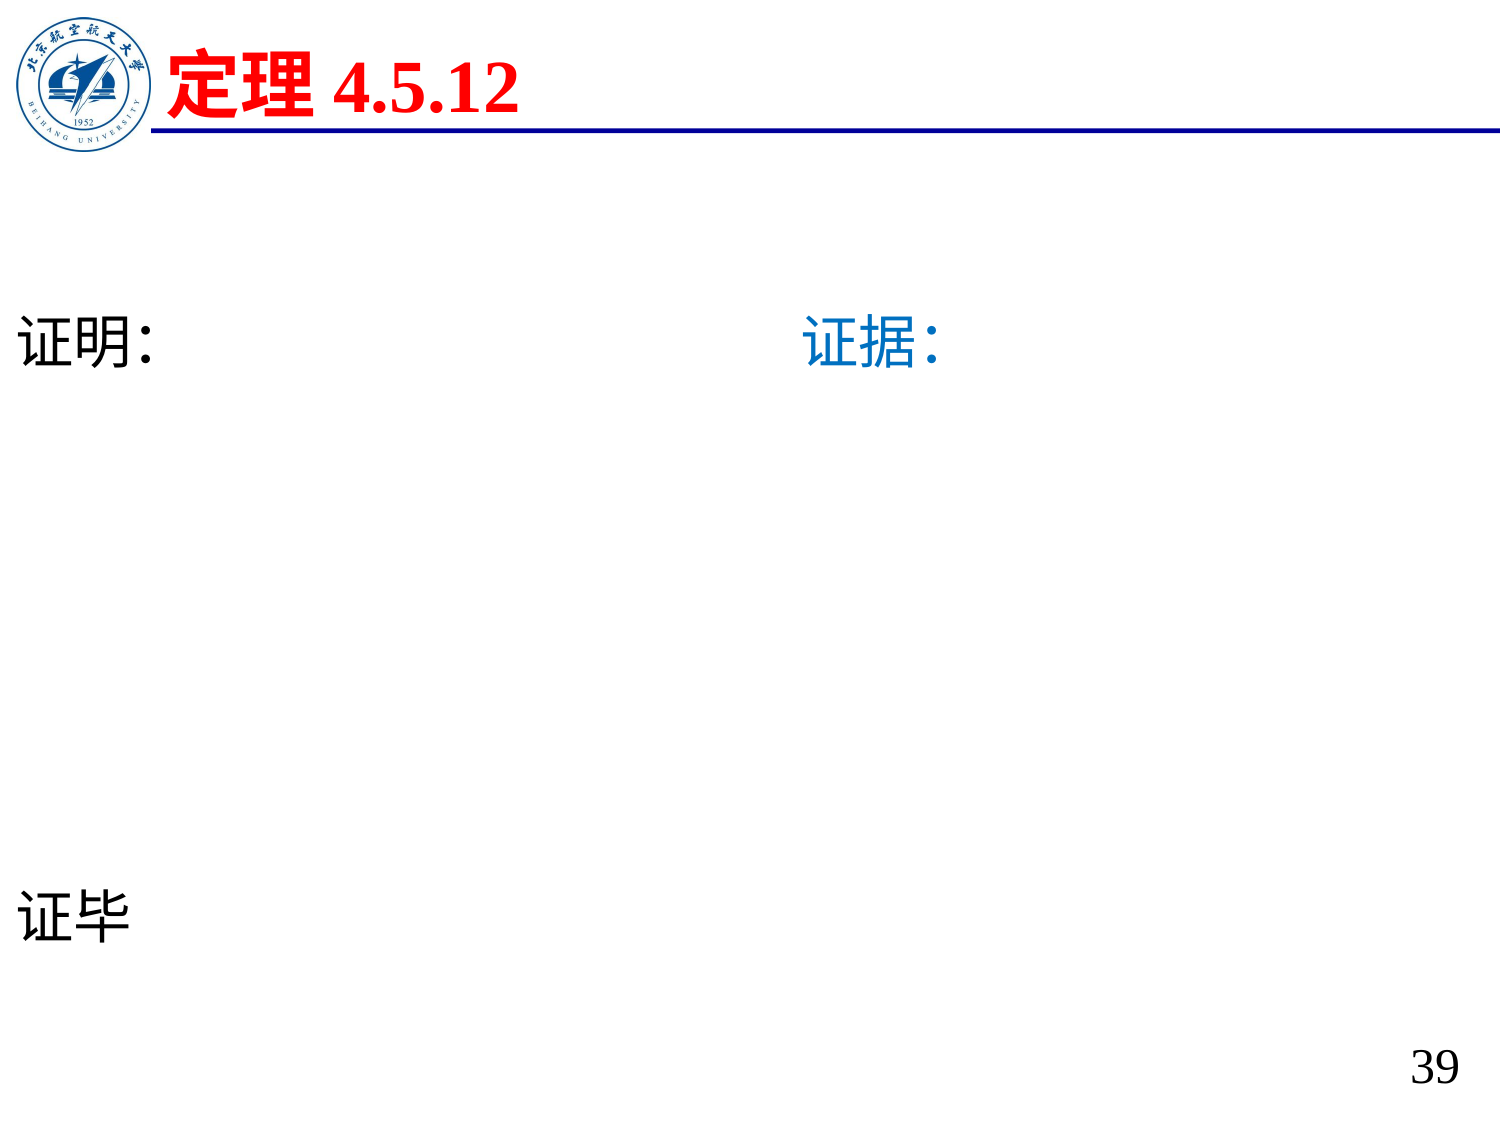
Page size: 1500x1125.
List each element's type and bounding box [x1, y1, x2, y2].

picture [16, 17, 151, 152]
